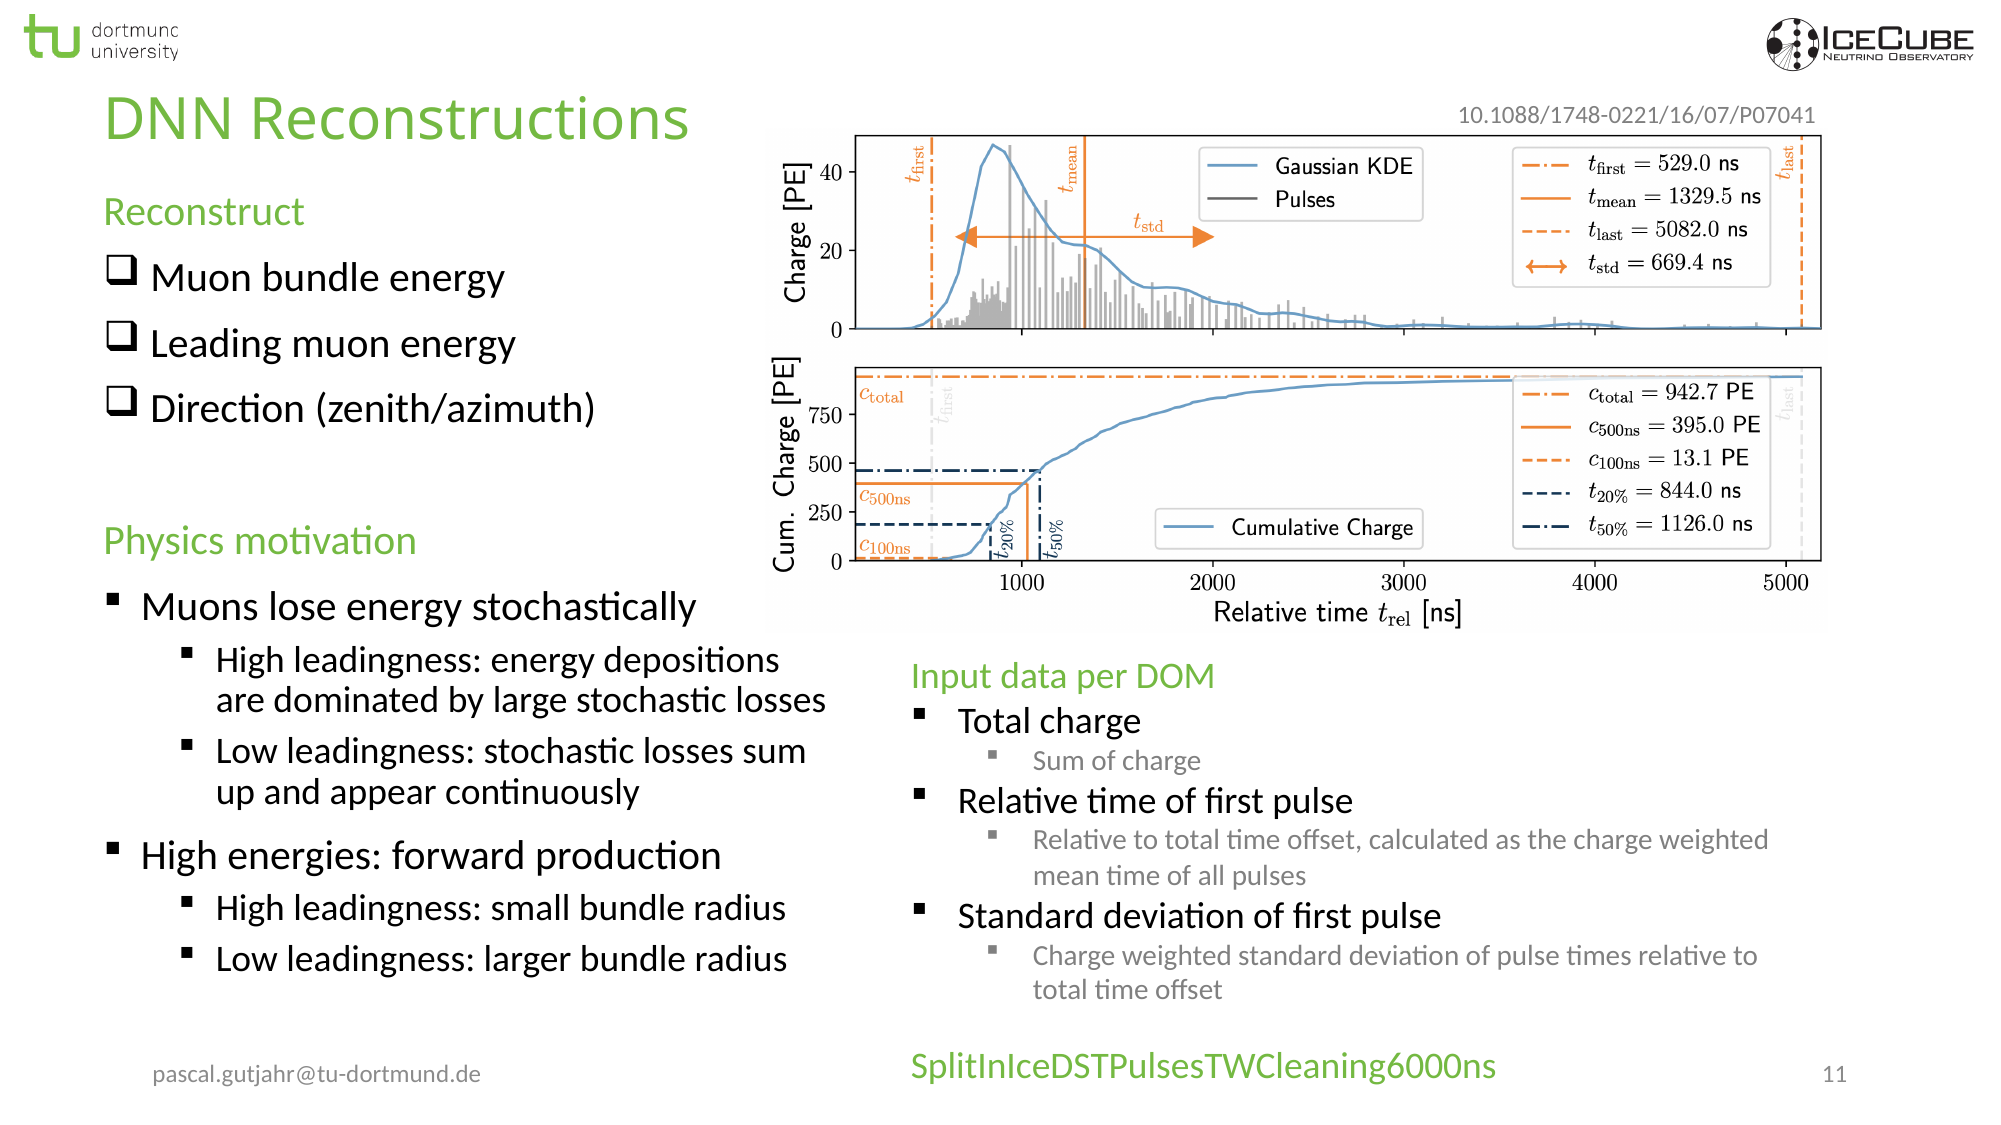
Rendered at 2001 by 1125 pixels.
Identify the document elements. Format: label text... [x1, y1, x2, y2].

slide_number pascal.gutjahr@tu-dortmund.de [137, 1042, 588, 1103]
picture [765, 128, 1828, 633]
slide_number 11 [1798, 1042, 1863, 1103]
title DNN Reconstructions [88, 59, 1977, 181]
list Reconstruct Muon bundle energy Leading muon energy Direction (zenith/azimuth) Physics motivation Muons lose energy stochastically High leadingness: energy depositions are dominated by large stochastic losses Low leadingness: stochastic losses sum up and appear continuously High energies: forward production High leadingness: small bundle radius Low leadingness: larger bundle radius [88, 181, 1977, 1014]
text_box 10.1088/1748-0221/16/07/P07041 [1443, 91, 1832, 137]
text_box Input data per DOM Total charge Sum of charge Relative time of first pulse Relative to total time offset, calculated as the charge weighted mean time of all pulses Standard deviation of first pulse Charge weighted standard deviation of pulse times relative to total time offset SplitInIceDSTPulsesTWCleaning6000ns [896, 643, 1798, 1125]
